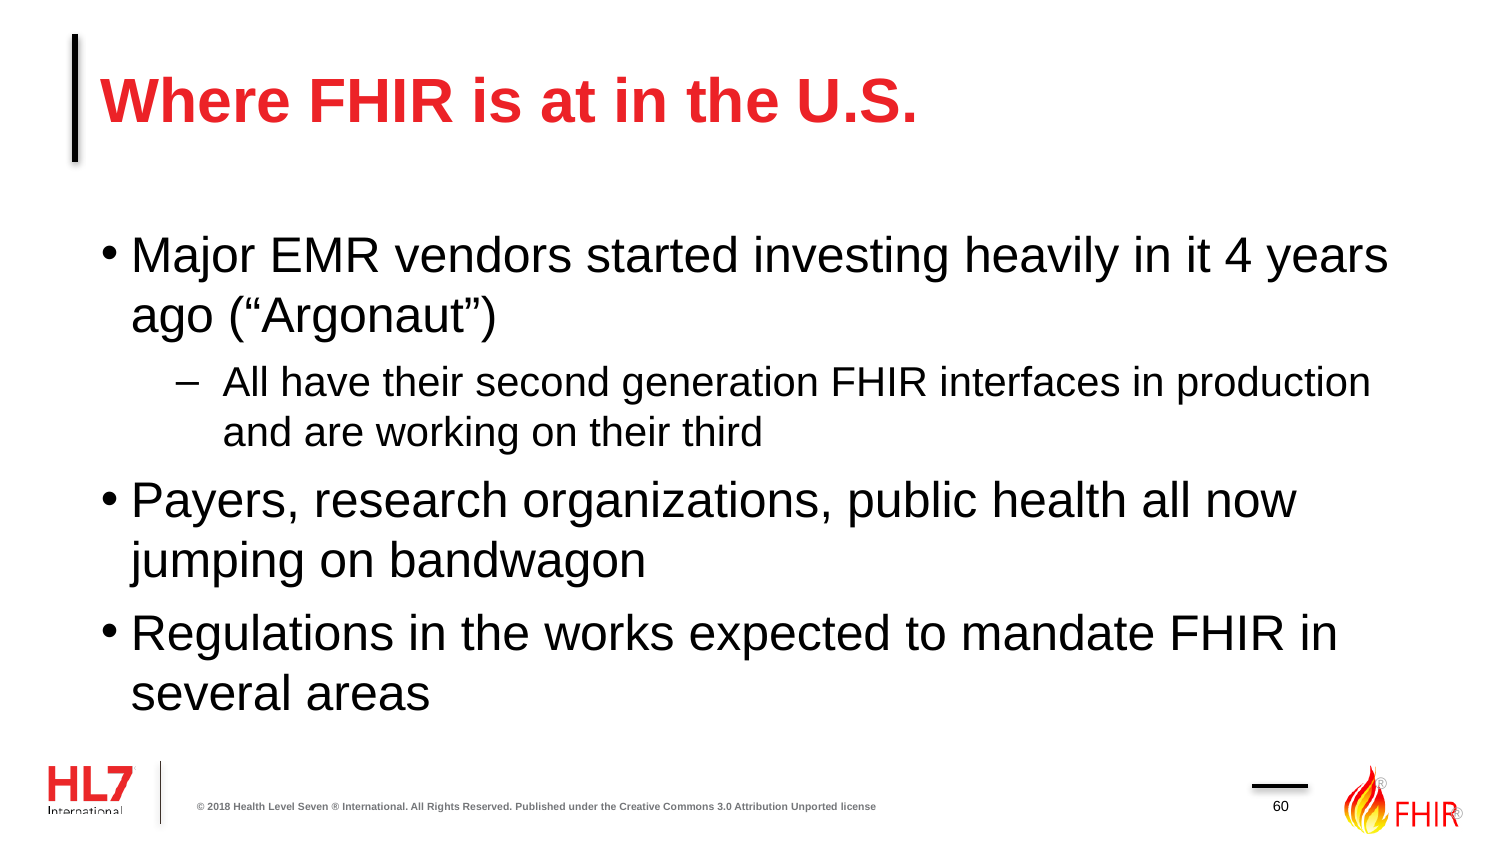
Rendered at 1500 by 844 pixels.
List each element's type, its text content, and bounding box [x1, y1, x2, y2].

title Where FHIR is at in the U.S. [100, 33, 1451, 163]
list Major EMR vendors started investing heavily in it 4 years ago (“Argonaut”) All have their second generation FHIR interfaces in production and are working on their third Payers, research organizations, public health all now jumping on bandwagon Regulations in the works expected to mandate FHIR in several areas [100, 222, 1451, 731]
slide_number 60 [1258, 786, 1304, 814]
picture [1339, 760, 1463, 837]
footer © 2018 Health Level Seven ® International. All Rights Reserved. Published under the Creative Commons 3.0 Attribution Unported license [196, 786, 941, 813]
